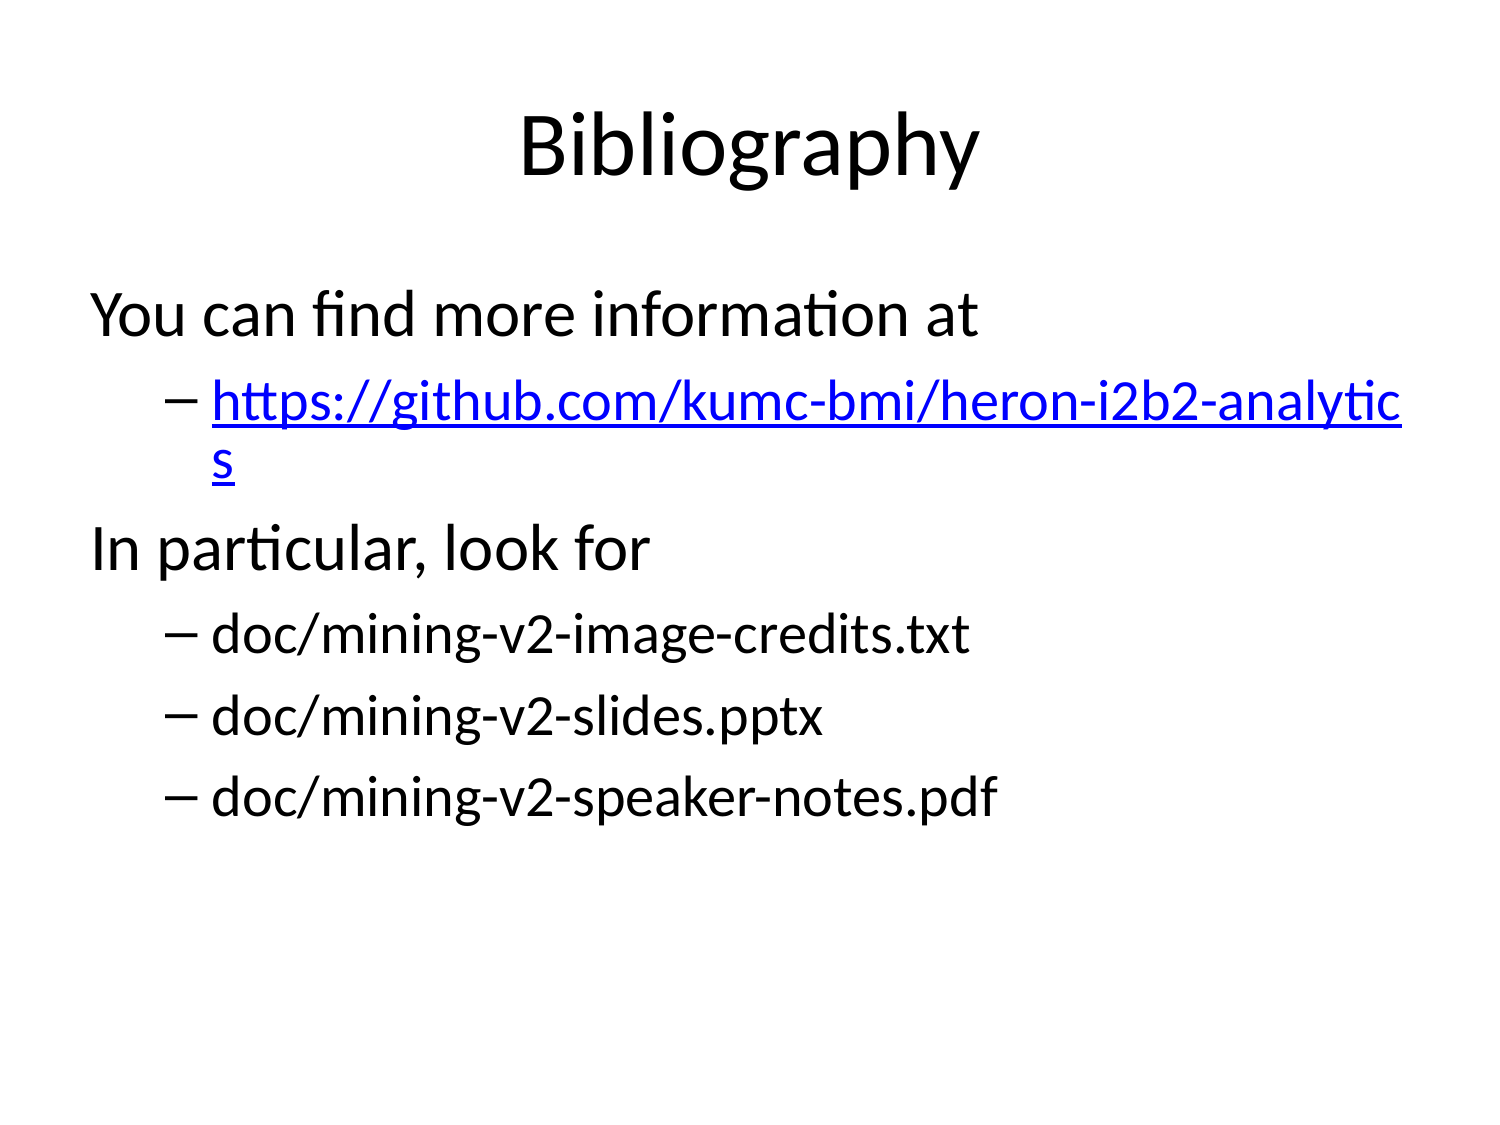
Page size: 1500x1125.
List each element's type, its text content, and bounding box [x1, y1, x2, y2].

title Bibliography [75, 45, 1425, 233]
list You can find more information at https://github.com/kumc-bmi/heron-i2b2-analytics In particular, look for doc/mining-v2-image-credits.txt doc/mining-v2-slides.pptx doc/mining-v2-speaker-notes.pdf [75, 262, 1425, 1005]
